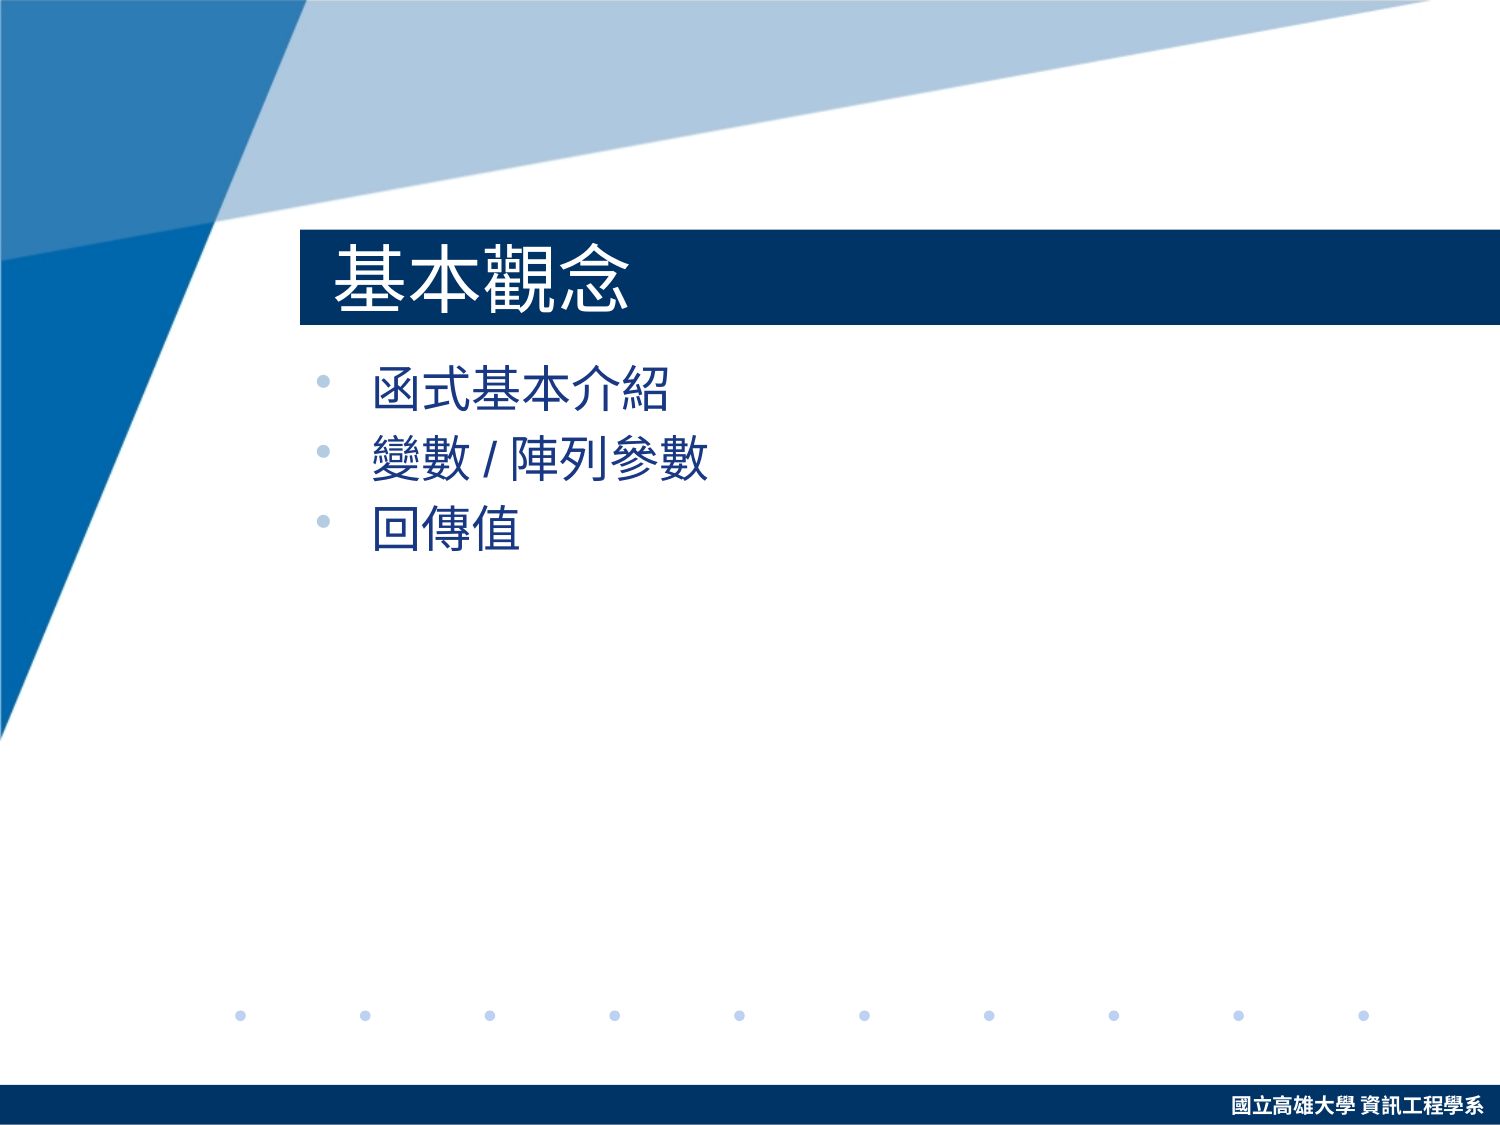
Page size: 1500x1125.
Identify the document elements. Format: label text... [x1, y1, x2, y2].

picture [0, 0, 1500, 842]
title 基本觀念 [300, 229, 1500, 325]
list 函式基本介紹 變數/陣列參數 回傳值 [300, 350, 1475, 1013]
